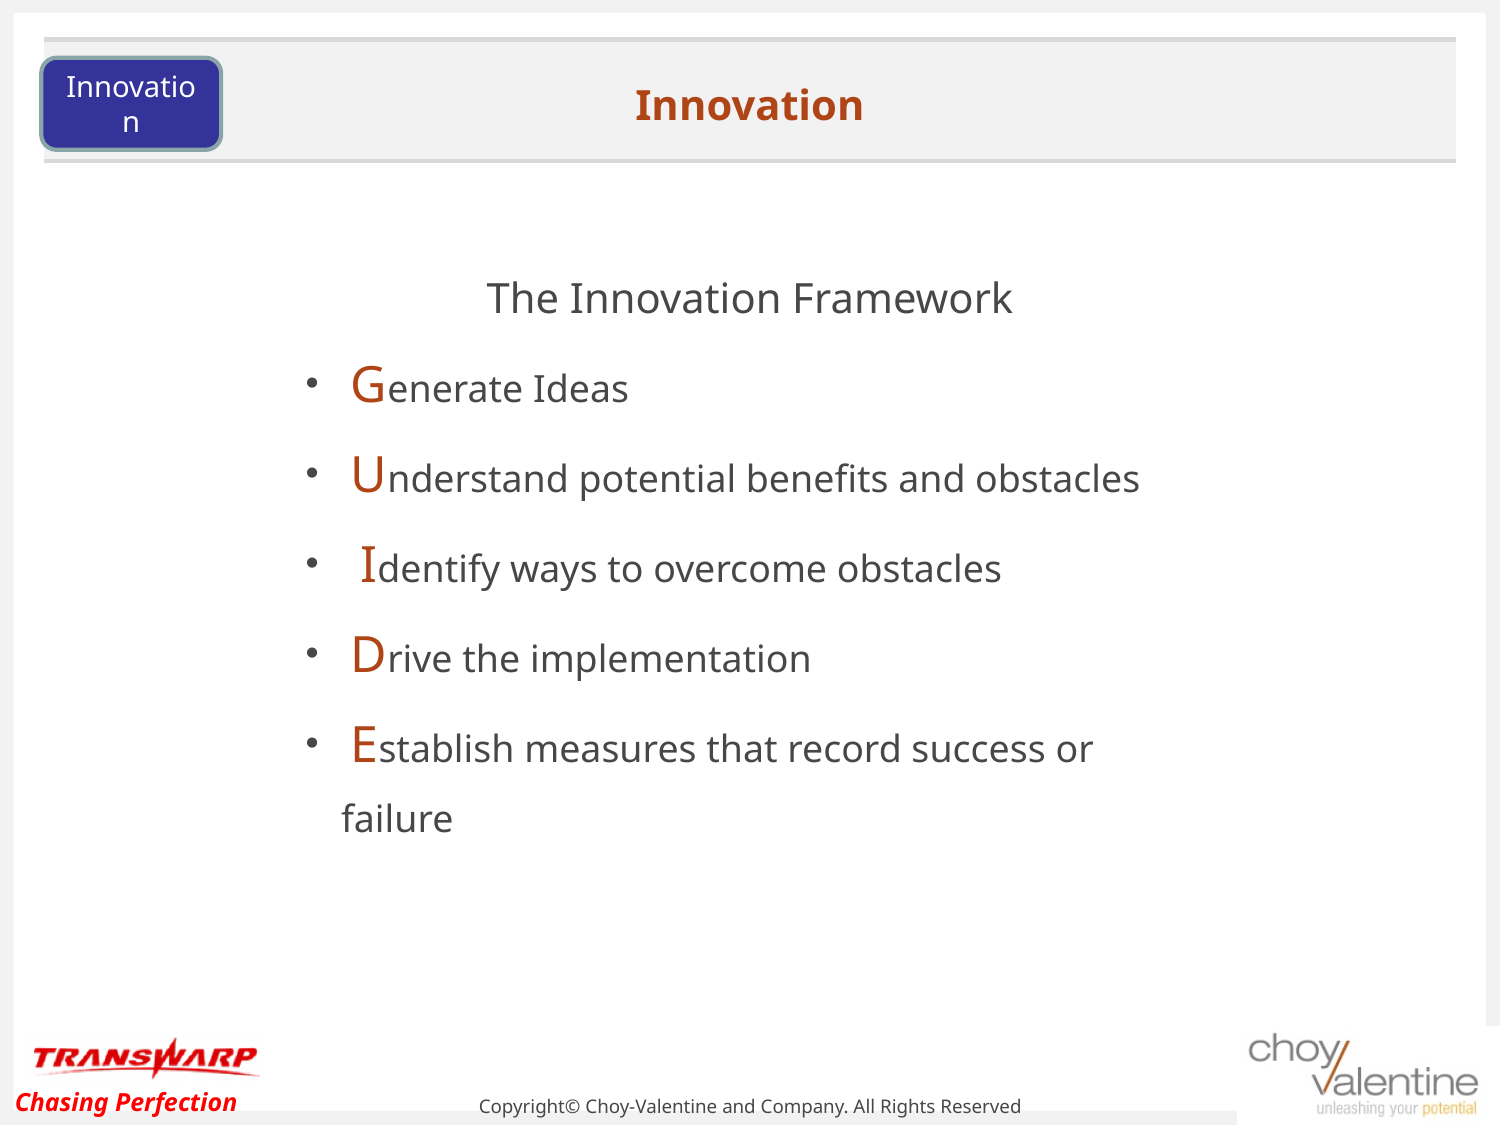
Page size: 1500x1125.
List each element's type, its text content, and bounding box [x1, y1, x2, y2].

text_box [0, 1033, 331, 1125]
picture [0, 0, 1500, 1125]
title Innovation [49, 44, 1451, 163]
text_box The Innovation Framework Generate Ideas Understand potential benefits and obstacles Identify ways to overcome obstacles Drive the implementation Establish measures that record success or failure [290, 219, 1210, 938]
text_box Innovation [39, 55, 224, 152]
